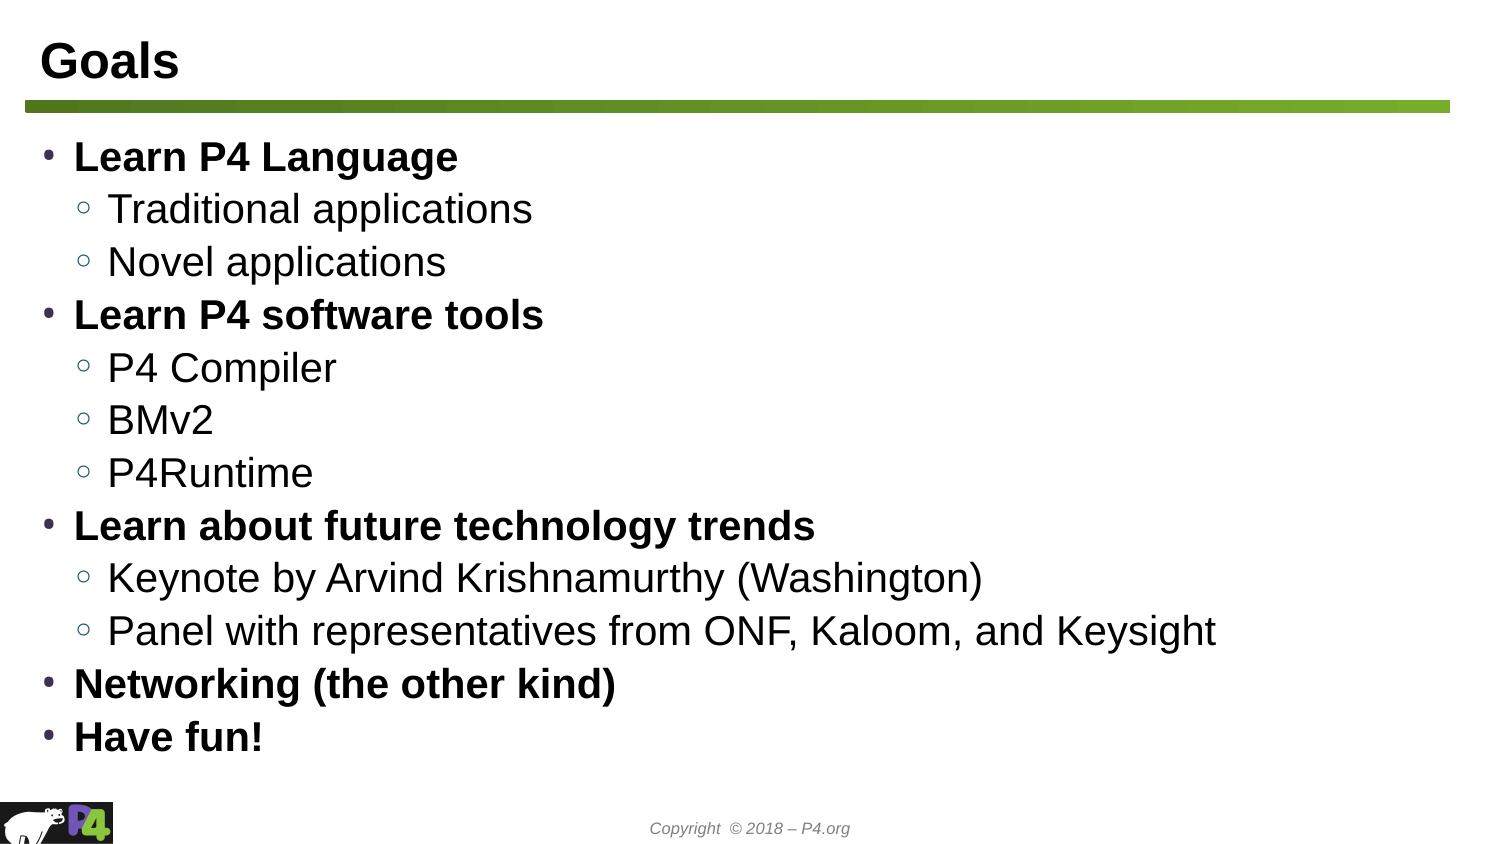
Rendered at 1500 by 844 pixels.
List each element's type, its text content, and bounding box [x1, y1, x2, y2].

picture [0, 802, 113, 844]
list Learn P4 Language Traditional applications Novel applications Learn P4 software tools P4 Compiler BMv2 P4Runtime Learn about future technology trends Keynote by Arvind Krishnamurthy (Washington) Panel with representatives from ONF, Kaloom, and Keysight Networking (the other kind) Have fun! [25, 121, 1450, 797]
title Goals [24, 20, 1450, 100]
